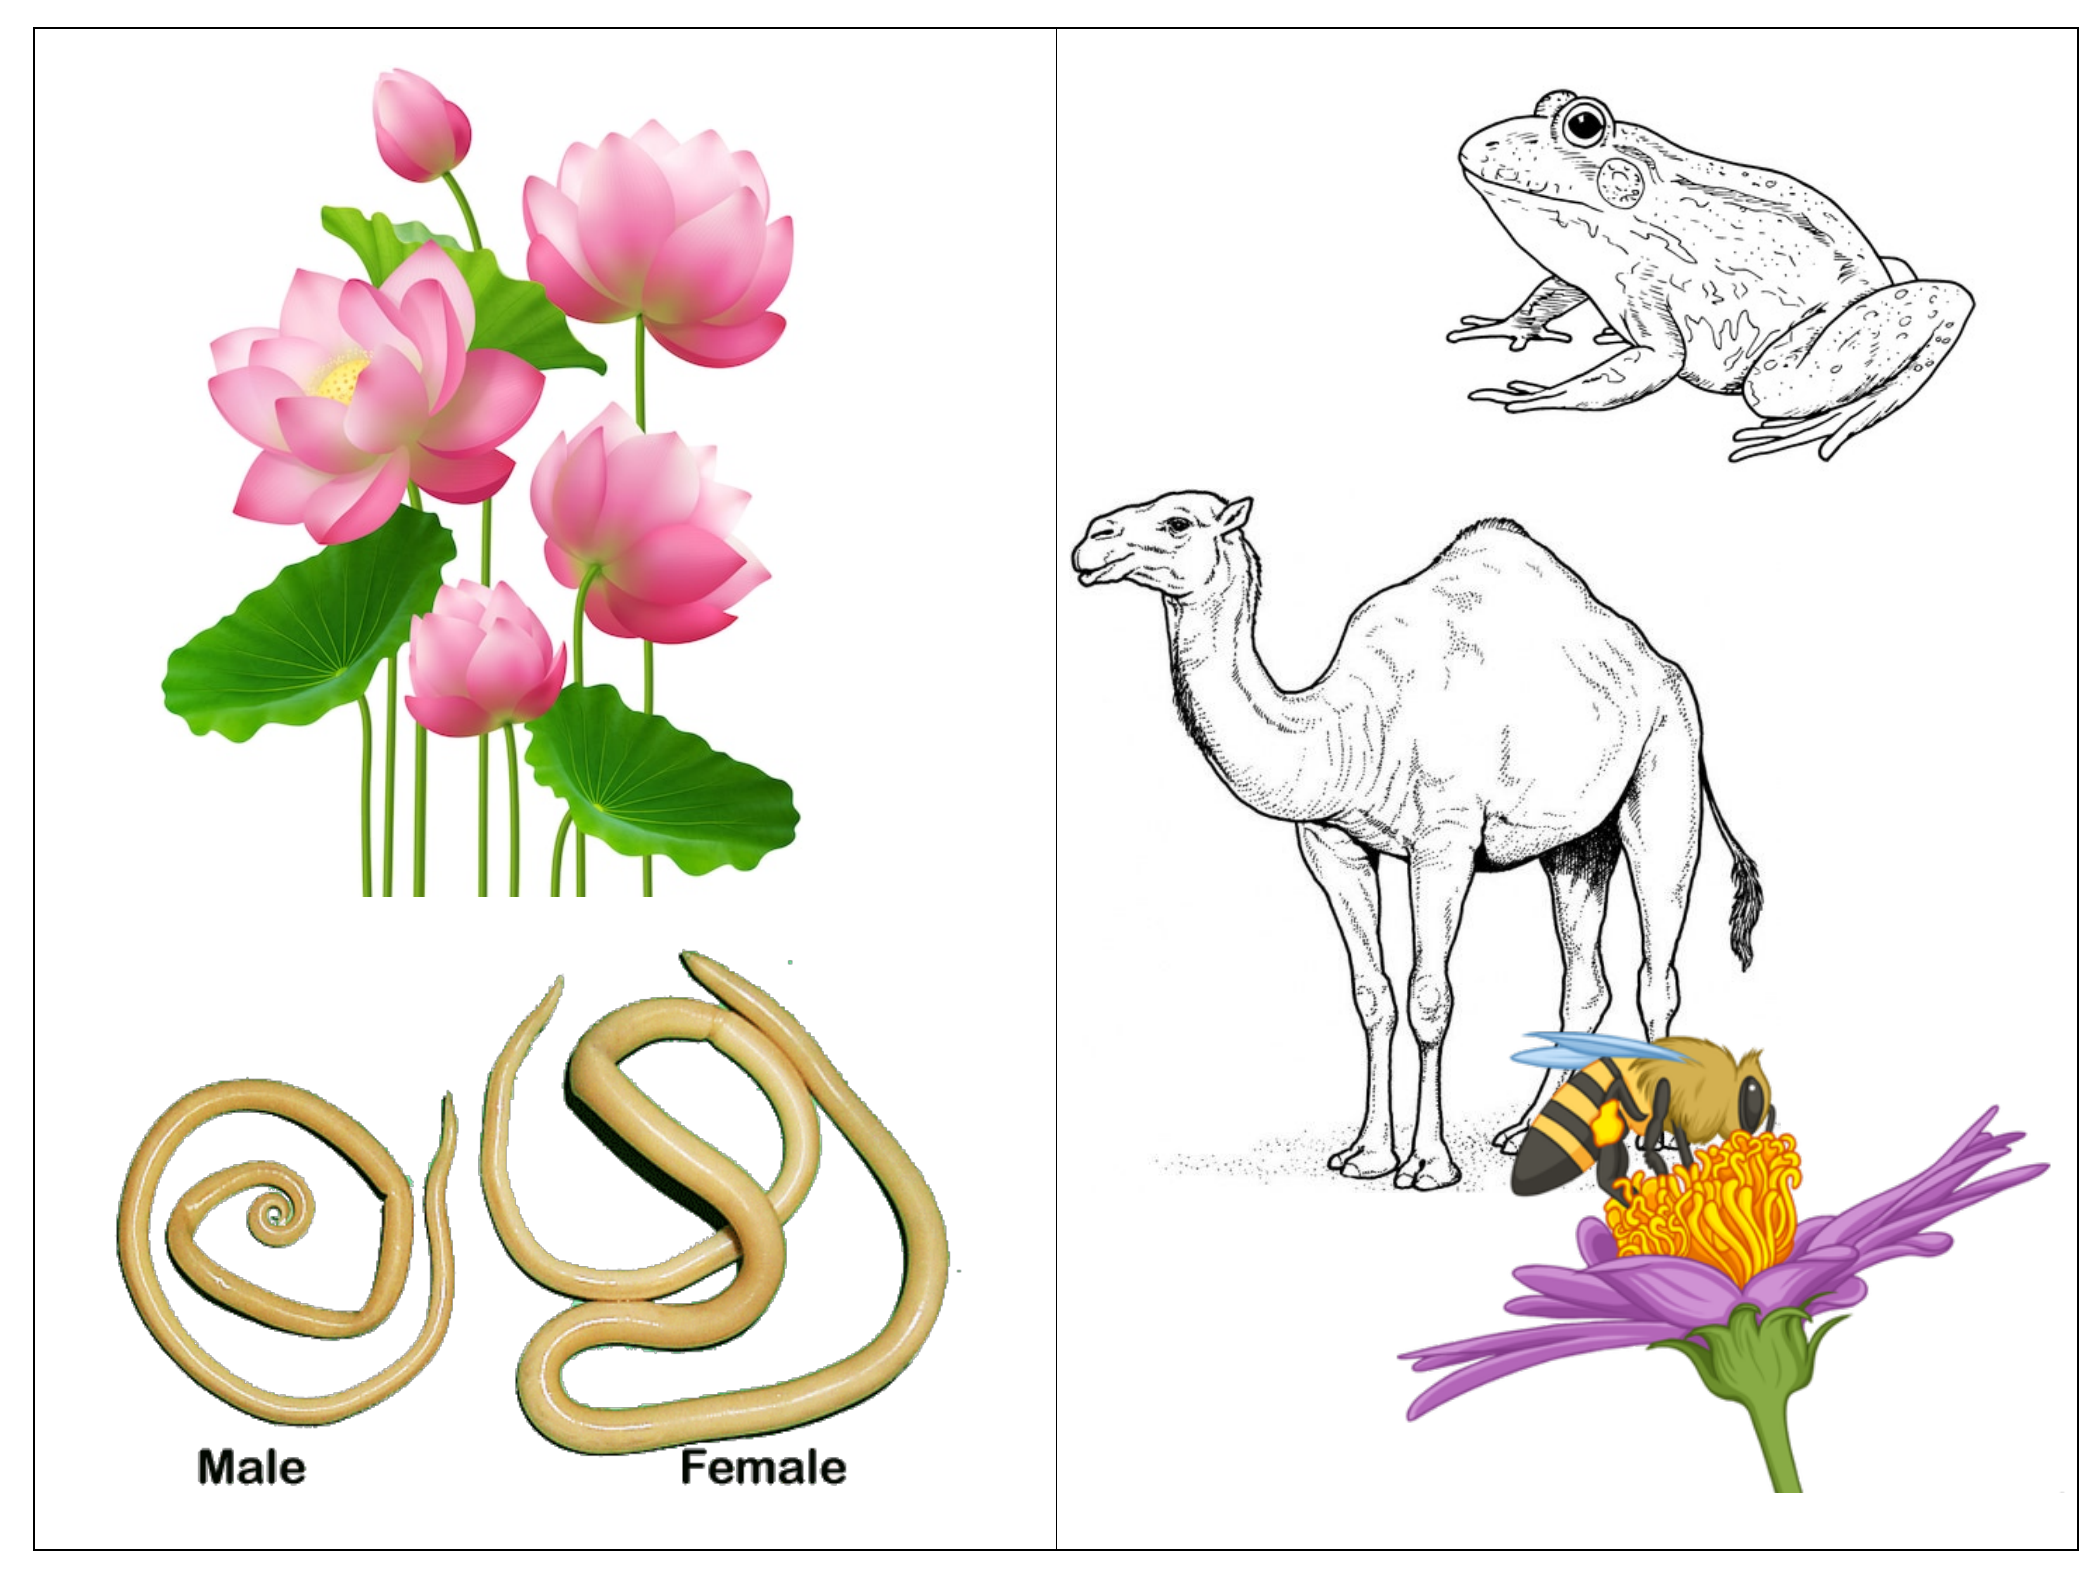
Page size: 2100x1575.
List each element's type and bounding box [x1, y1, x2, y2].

text_box [34, 28, 2079, 1550]
picture [159, 65, 824, 897]
picture [1068, 38, 2066, 1493]
picture [93, 946, 965, 1521]
